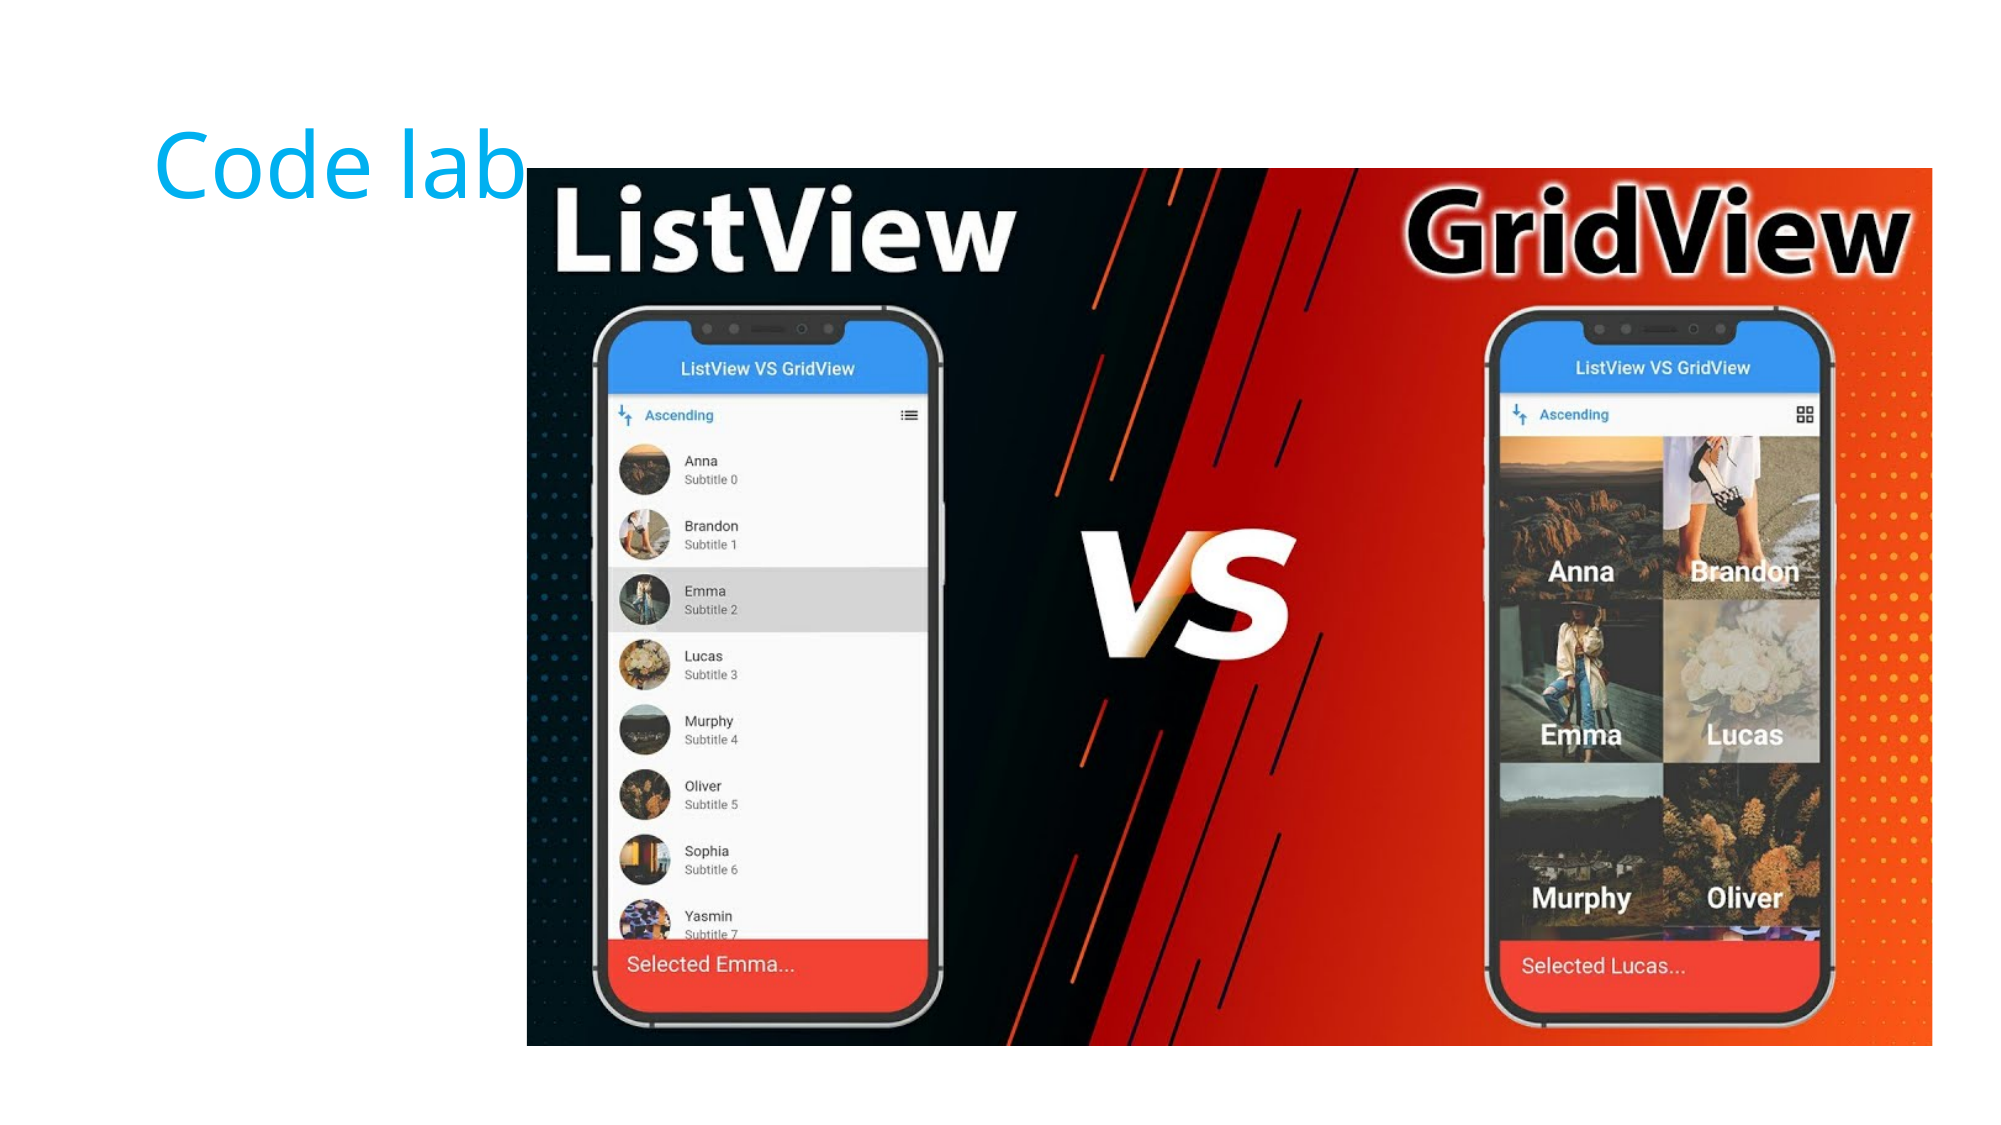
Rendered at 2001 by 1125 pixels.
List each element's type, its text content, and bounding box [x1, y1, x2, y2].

picture [526, 168, 1933, 1046]
title Code lab [137, 59, 1863, 278]
